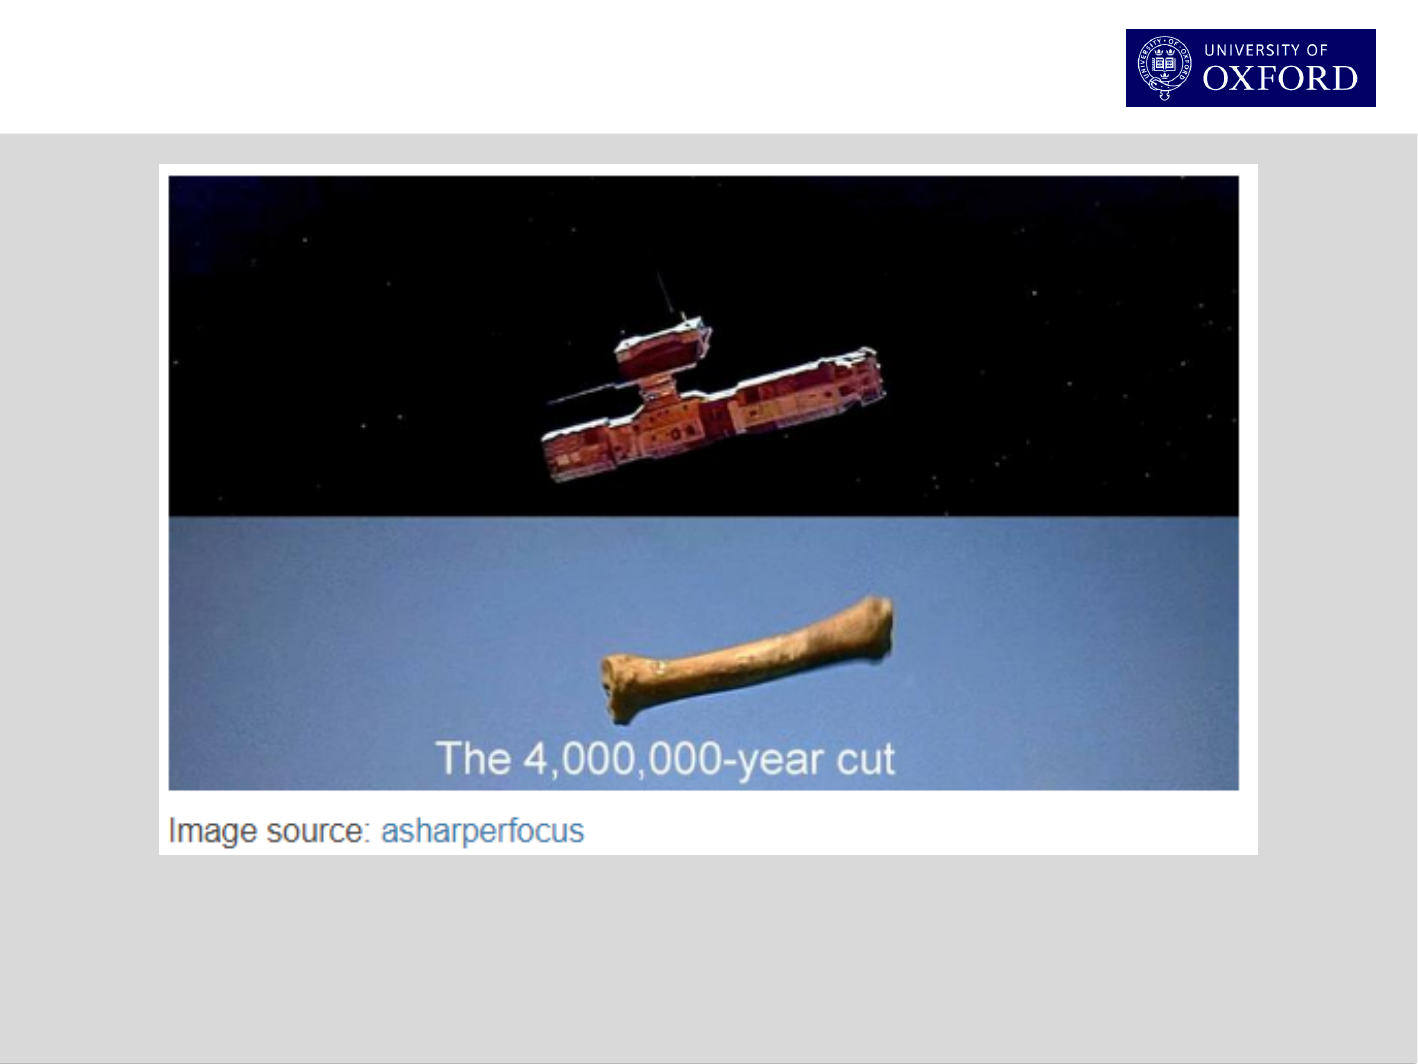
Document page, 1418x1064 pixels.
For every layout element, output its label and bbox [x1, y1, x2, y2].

picture [159, 164, 1258, 855]
picture [1126, 29, 1376, 107]
